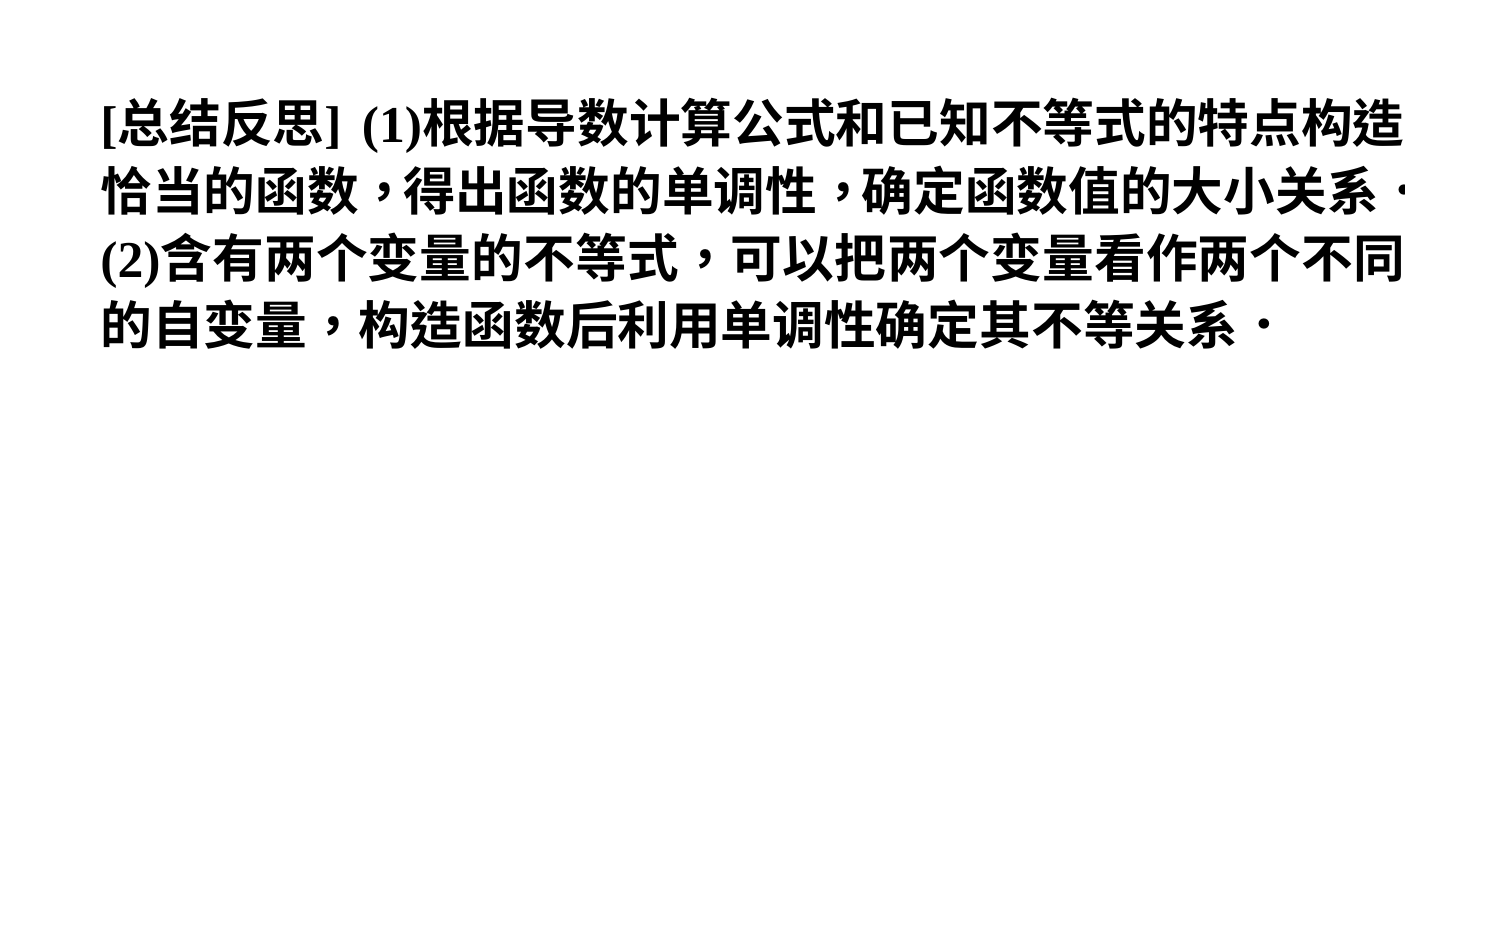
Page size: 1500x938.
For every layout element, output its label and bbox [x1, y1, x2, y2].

text_box [100, 90, 1408, 387]
